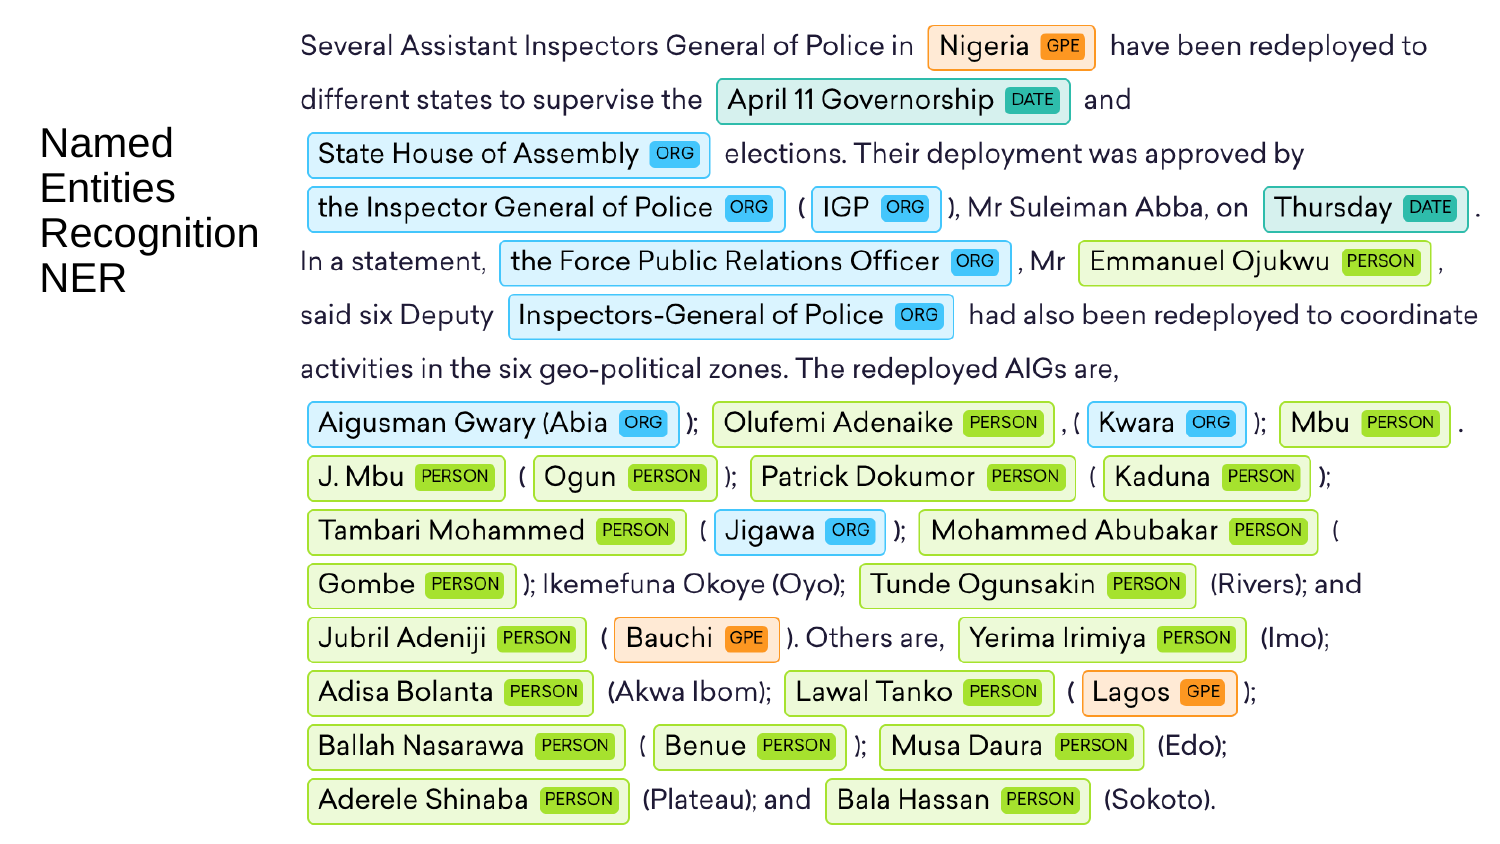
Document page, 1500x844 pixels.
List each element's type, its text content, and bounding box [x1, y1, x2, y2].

title Named Entities Recognition NER [28, 44, 277, 378]
picture [285, 0, 1492, 844]
